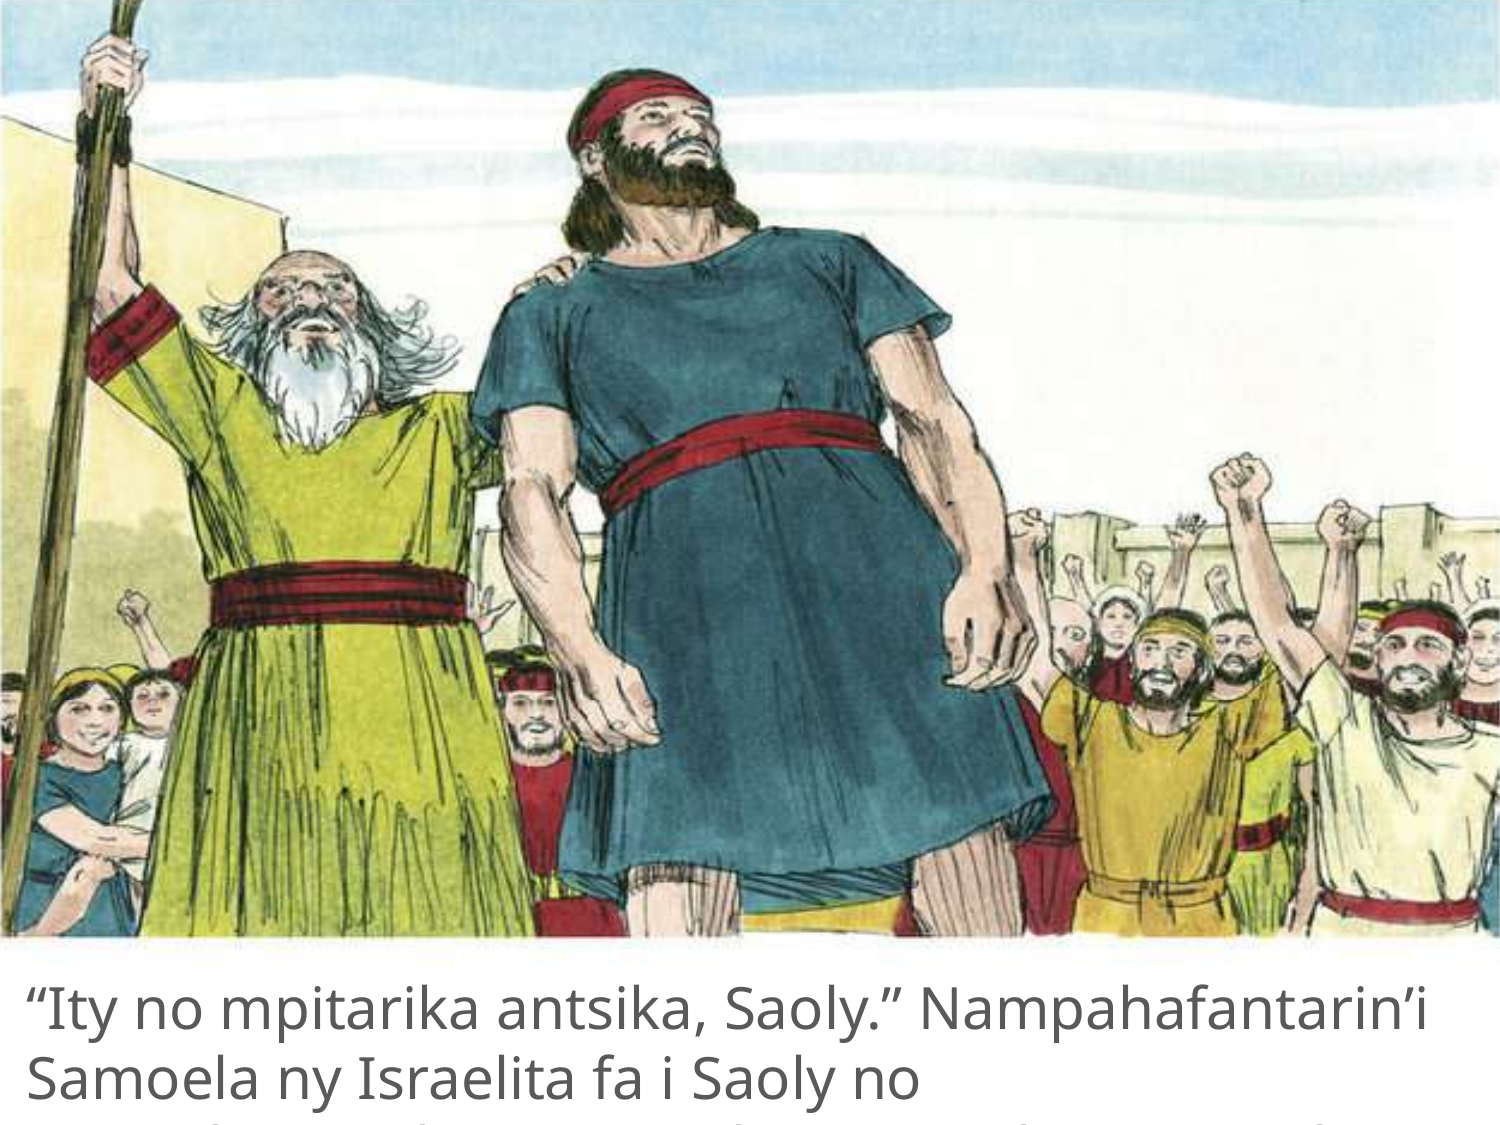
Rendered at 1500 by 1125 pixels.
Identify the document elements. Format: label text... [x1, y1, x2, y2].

picture [0, 0, 1500, 965]
text_box “Ity no mpitarika antsika, Saoly.” Nampahafantarin’i Samoela ny Israelita fa i Saoly no notendren’Andriamanitra ho mpitarika ny Israely. [11, 974, 1498, 1125]
